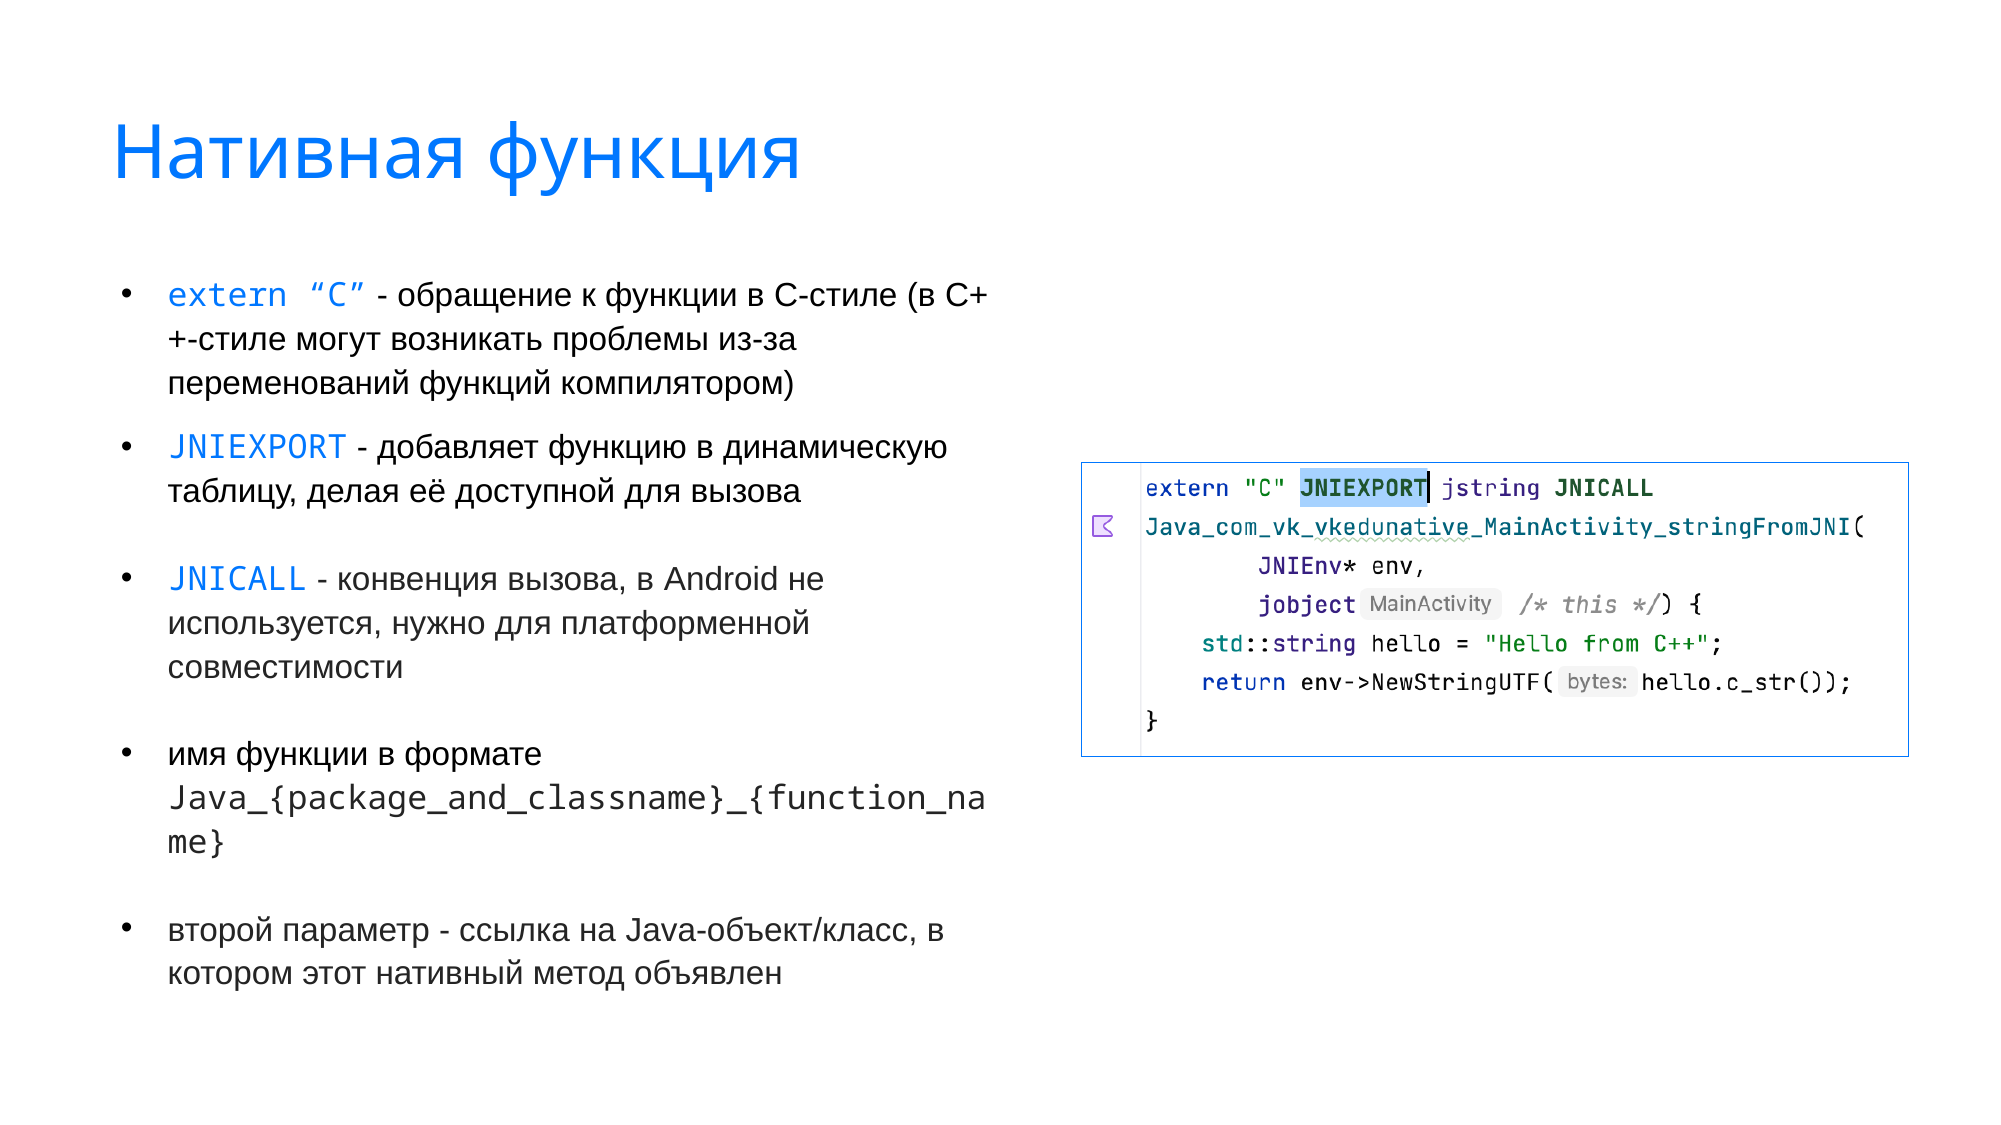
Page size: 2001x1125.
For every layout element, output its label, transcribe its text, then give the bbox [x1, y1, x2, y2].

picture [1081, 461, 1910, 757]
title Нативная функция [111, 113, 1892, 220]
list extern “C” - обращение к функции в C-стиле (в C++-стиле могут возникать проблемы из-за переменований функций компилятором) JNIEXPORT - добавляет функцию в динамическую таблицу, делая её доступной для вызова JNICALL - конвенция вызова, в Android не используется, нужно для платформенной совместимости имя функции в формате Java_{package_and_classname}_{function_name} второй параметр - ссылка на Java-объект/класс, в котором этот нативный метод объявлен [118, 269, 1000, 996]
